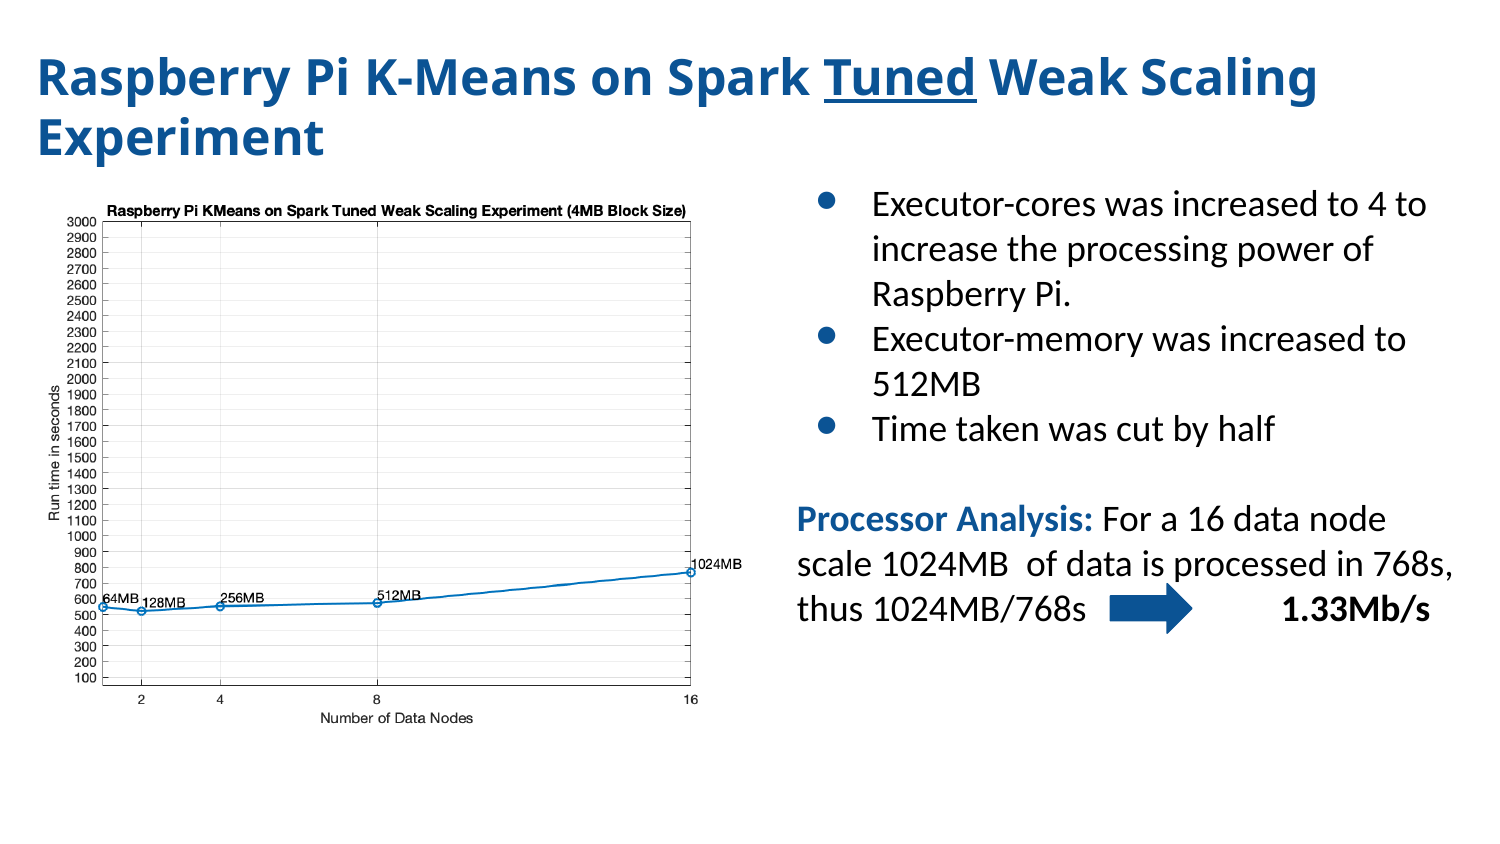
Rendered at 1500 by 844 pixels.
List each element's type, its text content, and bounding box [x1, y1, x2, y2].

title Raspberry Pi K-Means on Spark Tuned Weak Scaling Experiment [21, 30, 1433, 165]
list Executor-cores was increased to 4 to increase the processing power of Raspberry Pi. Executor-memory was increased to 512MB Time taken was cut by half Processor Analysis: For a 16 data node scale 1024MB of data is processed in 768s, thus 1024MB/768s 1.33Mb/s [781, 164, 1481, 717]
picture [21, 188, 754, 731]
text_box [1110, 583, 1192, 634]
